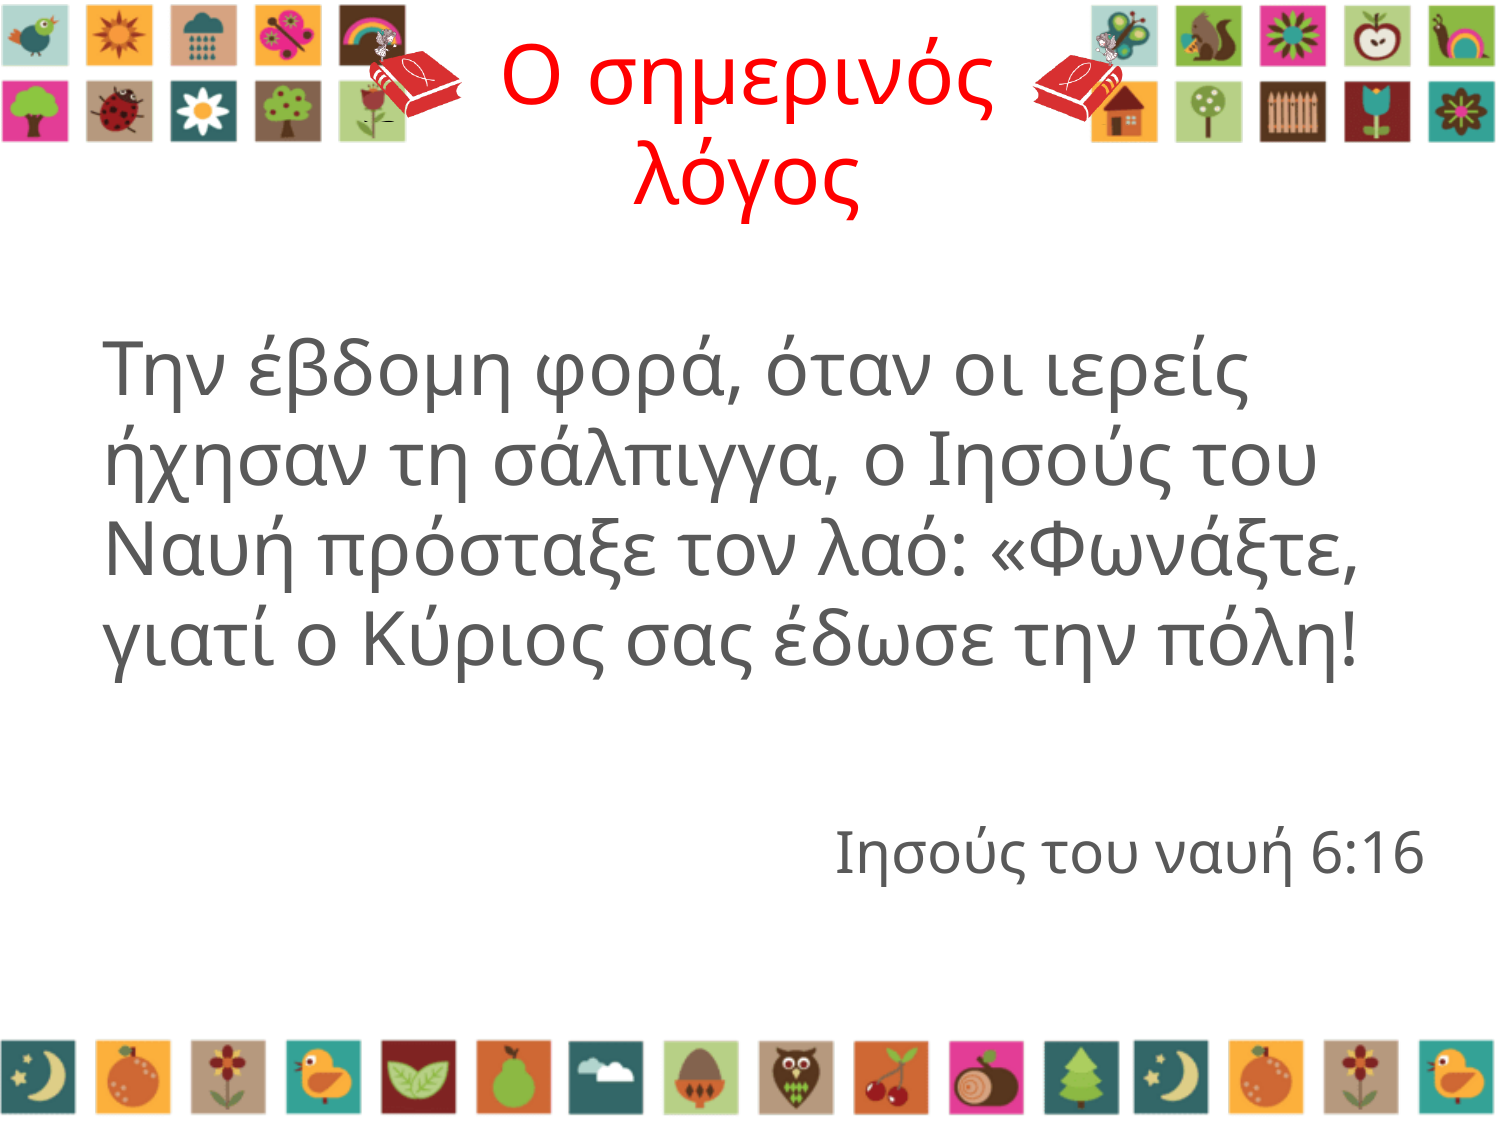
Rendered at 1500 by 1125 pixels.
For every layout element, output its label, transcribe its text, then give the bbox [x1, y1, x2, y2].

text_box Ιησούς του ναυή 6:16 [808, 807, 1441, 893]
picture [1000, 3, 1500, 150]
picture [0, 3, 494, 150]
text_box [0, 1028, 1500, 1118]
text_box Ο σημερινός λόγος [414, 13, 1080, 229]
text_box Την έβδομη φορά, όταν οι ιερείς ήχησαν τη σάλπιγγα, ο Ιησούς του Ναυή πρόσταξε τον λαό: «Φωνάξτε, γιατί ο Κύριος σας έδωσε την πόλη! [87, 313, 1435, 689]
